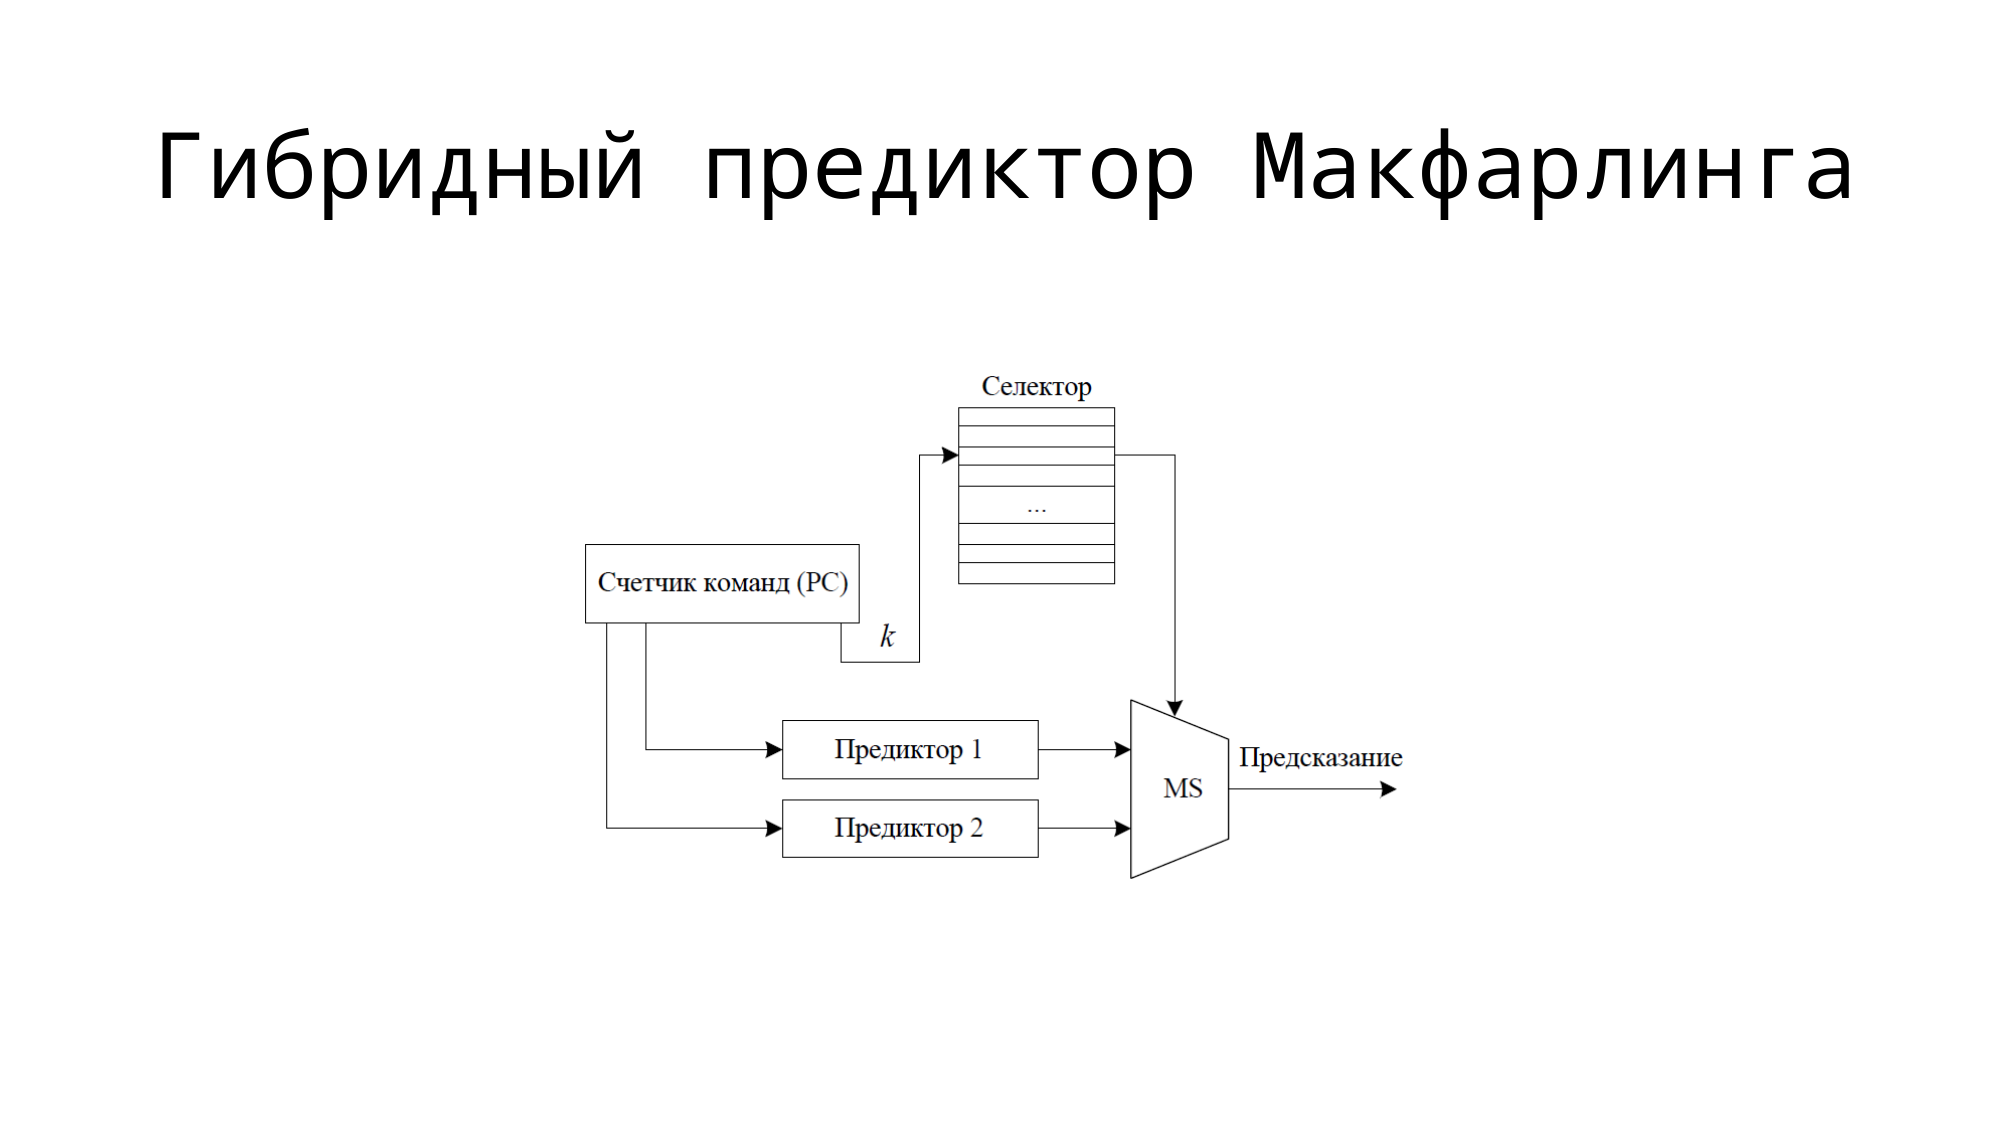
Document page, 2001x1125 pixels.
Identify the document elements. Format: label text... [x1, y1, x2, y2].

picture [571, 361, 1429, 894]
title Гибридный предиктор Макфарлинга [137, 59, 1913, 278]
